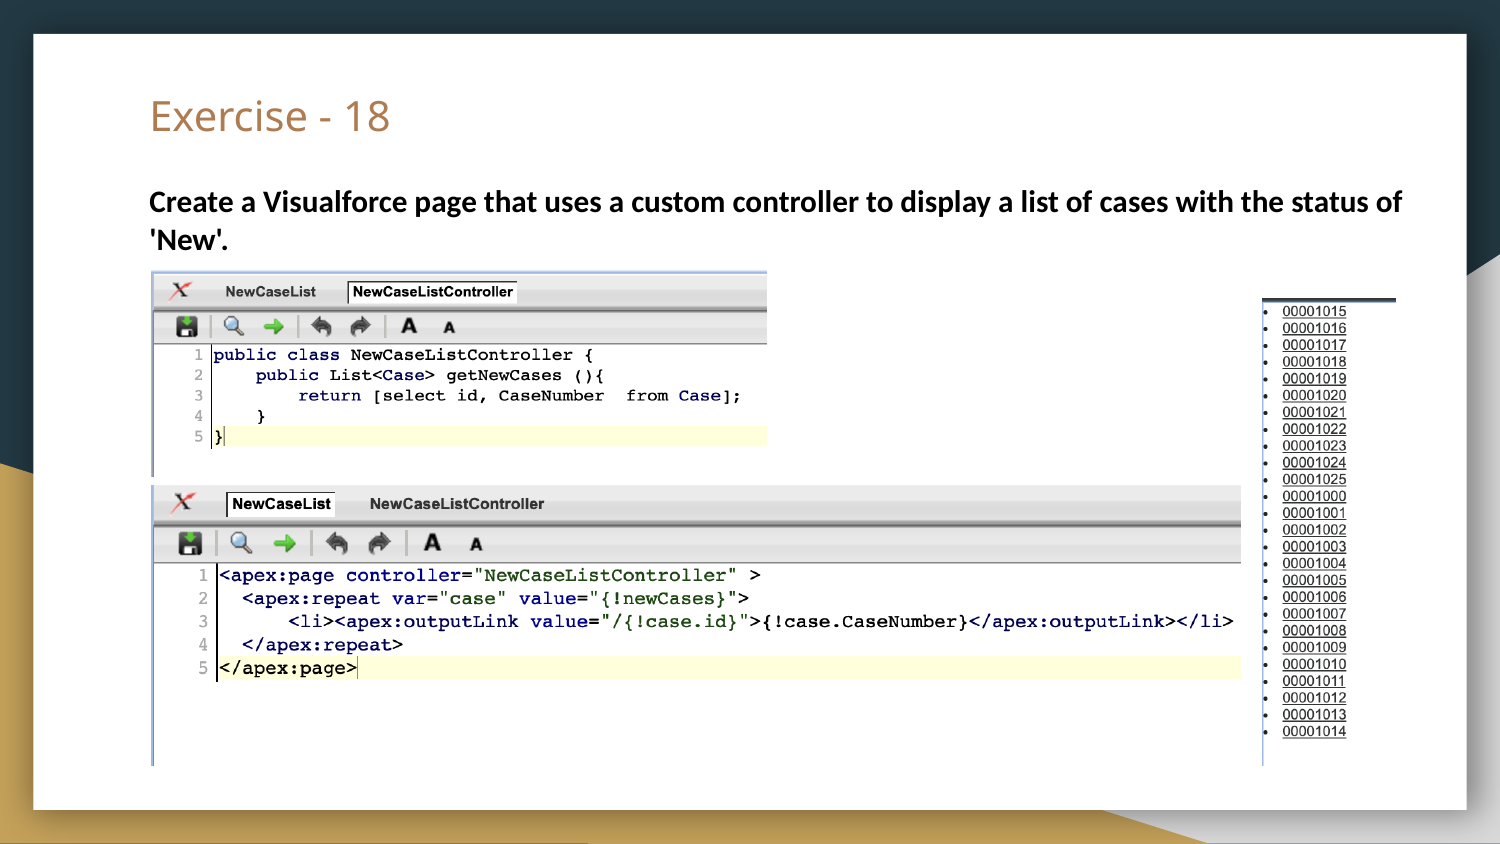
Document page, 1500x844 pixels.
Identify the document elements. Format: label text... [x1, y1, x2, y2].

picture [151, 485, 1241, 766]
picture [1261, 298, 1397, 766]
text_box Create a Visualforce page that uses a custom controller to display a list of cases with the status of 'New'. [134, 166, 1460, 379]
title Exercise - 18 [134, 74, 1366, 166]
picture [151, 270, 767, 477]
